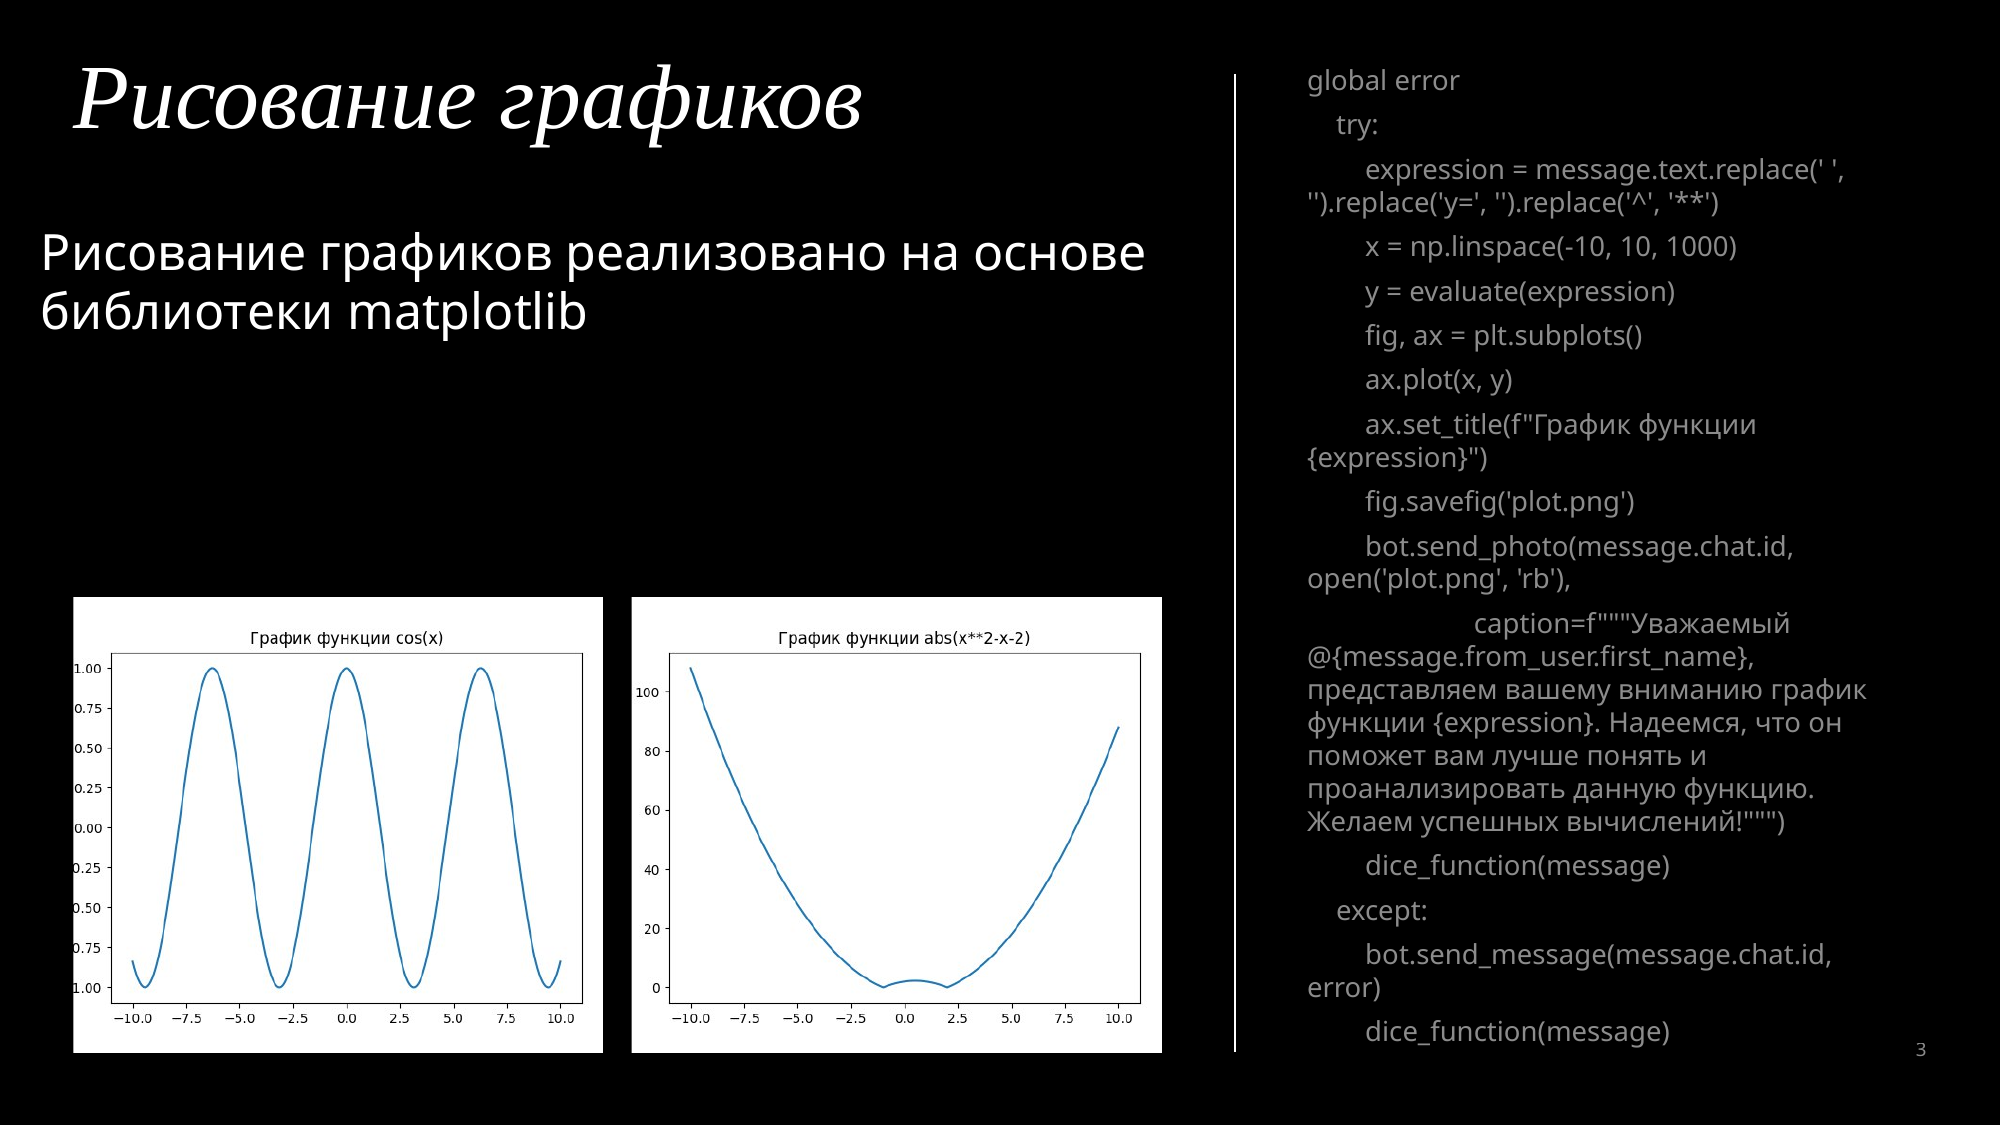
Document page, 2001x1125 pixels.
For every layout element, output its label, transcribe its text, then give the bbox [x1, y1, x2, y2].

list global error try: expression = message.text.replace(' ', '').replace('y=', '').replace('^', '**') x = np.linspace(-10, 10, 1000) y = evaluate(expression) fig, ax = plt.subplots() ax.plot(x, y) ax.set_title(f"График функции {expression}") fig.savefig('plot.png') bot.send_photo(message.chat.id, open('plot.png', 'rb'), caption=f"""Уважаемый @{message.from_user.first_name}, представляем вашему вниманию график функции {expression}. Надеемся, что он поможет вам лучше понять и проанализировать данную функцию. Желаем успешных вычислений!""") dice_function(message) except: bot.send_message(message.chat.id, error) dice_function(message) [1306, 62, 1896, 1053]
title Рисование графиков [73, 37, 1199, 212]
picture [73, 597, 604, 1053]
picture [631, 597, 1163, 1053]
slide_number 3 [1843, 1009, 1927, 1092]
text_box Рисование графиков реализовано на основе библиотеки matplotlib [26, 212, 1223, 348]
